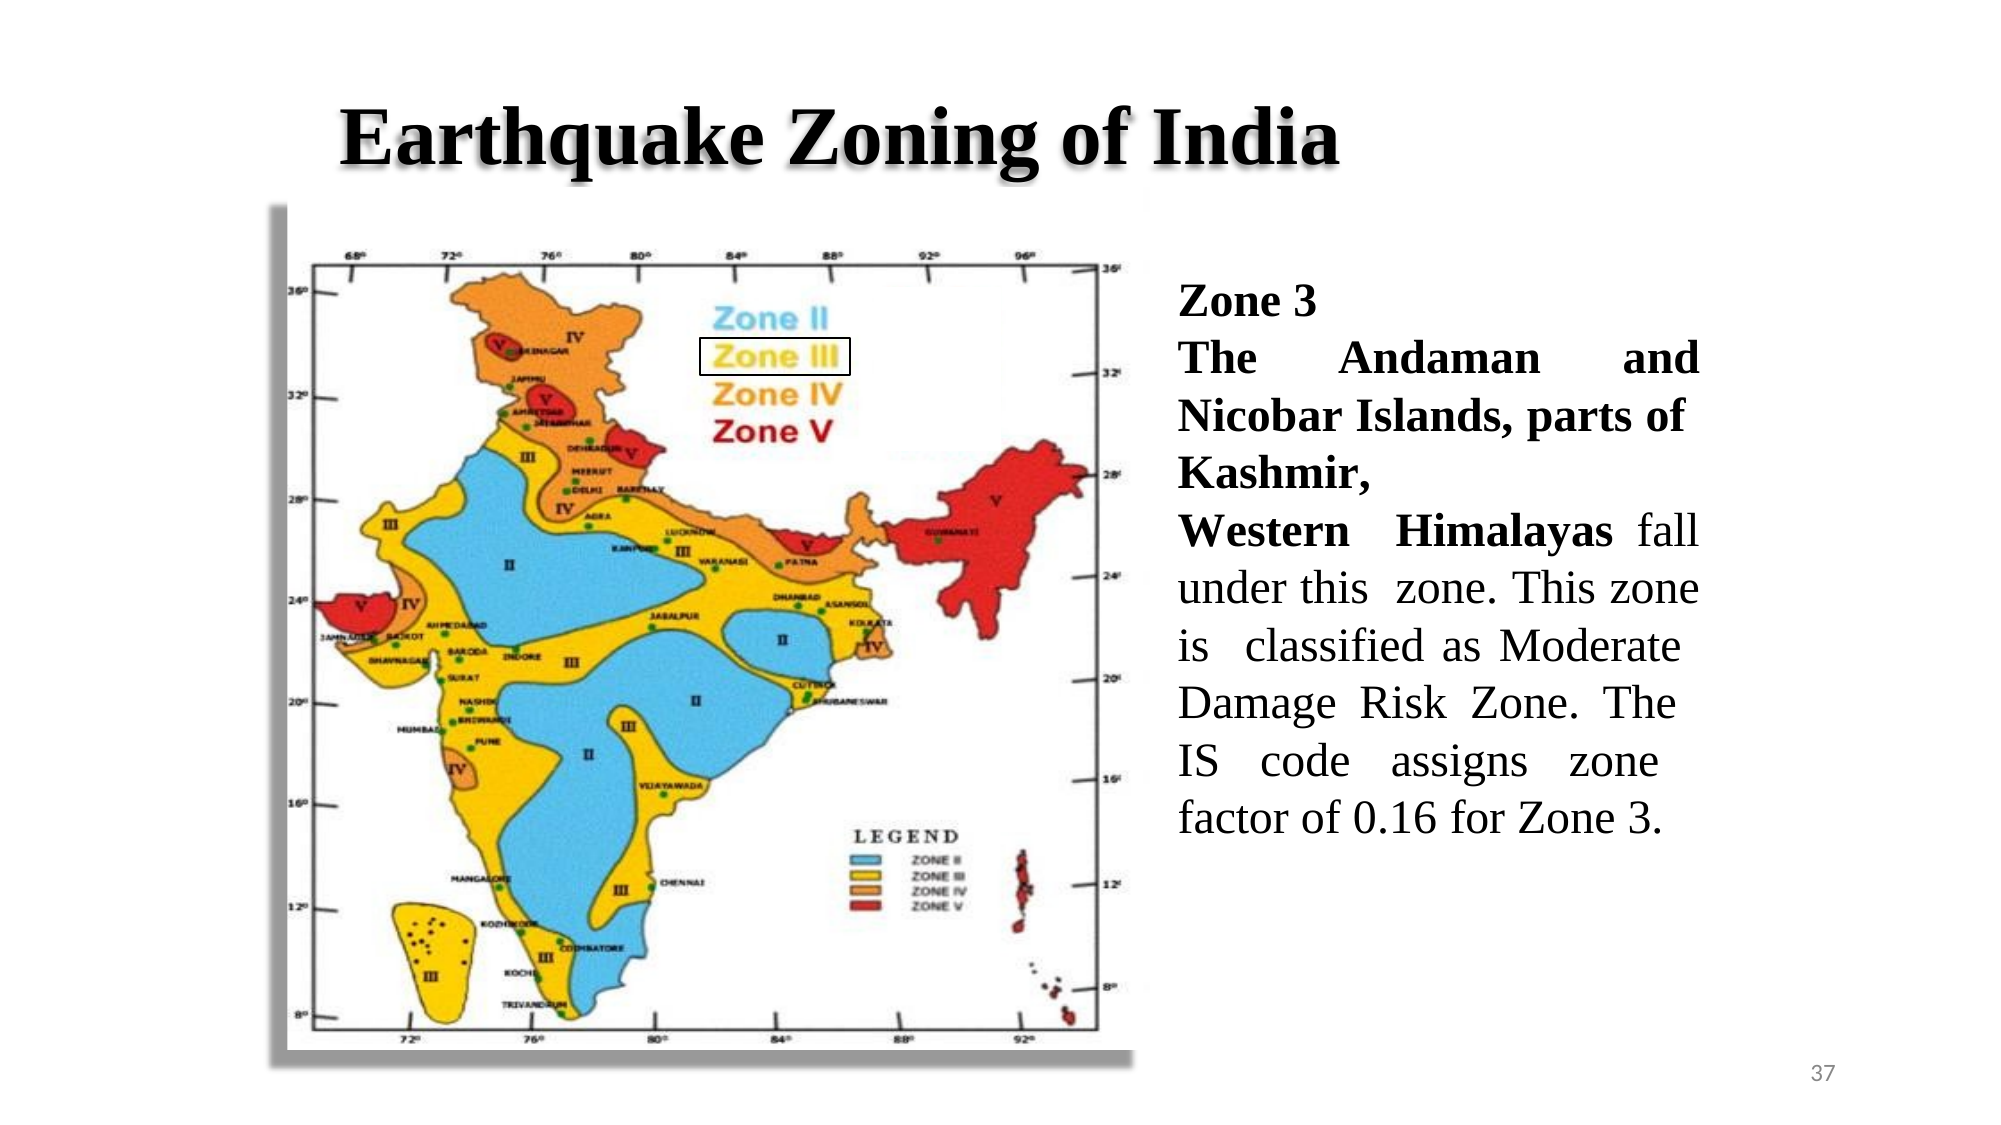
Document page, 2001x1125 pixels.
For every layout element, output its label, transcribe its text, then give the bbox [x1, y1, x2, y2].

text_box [262, 187, 1151, 1076]
text_box Andaman and [1336, 323, 1701, 381]
slide_number 100 [1804, 1060, 1855, 1125]
text_box Zone 3 The [1175, 266, 1320, 381]
title Earthquake Zoning of India [337, 78, 1346, 269]
text_box [332, 105, 337, 185]
text_box Nicobar Islands, parts of Kashmir, Western Himalayas fall under this zone. This zone is classified as Moderate Damage Risk Zone. The IS code assigns zone factor of 0.16 for Zone 3. [1175, 381, 1701, 844]
